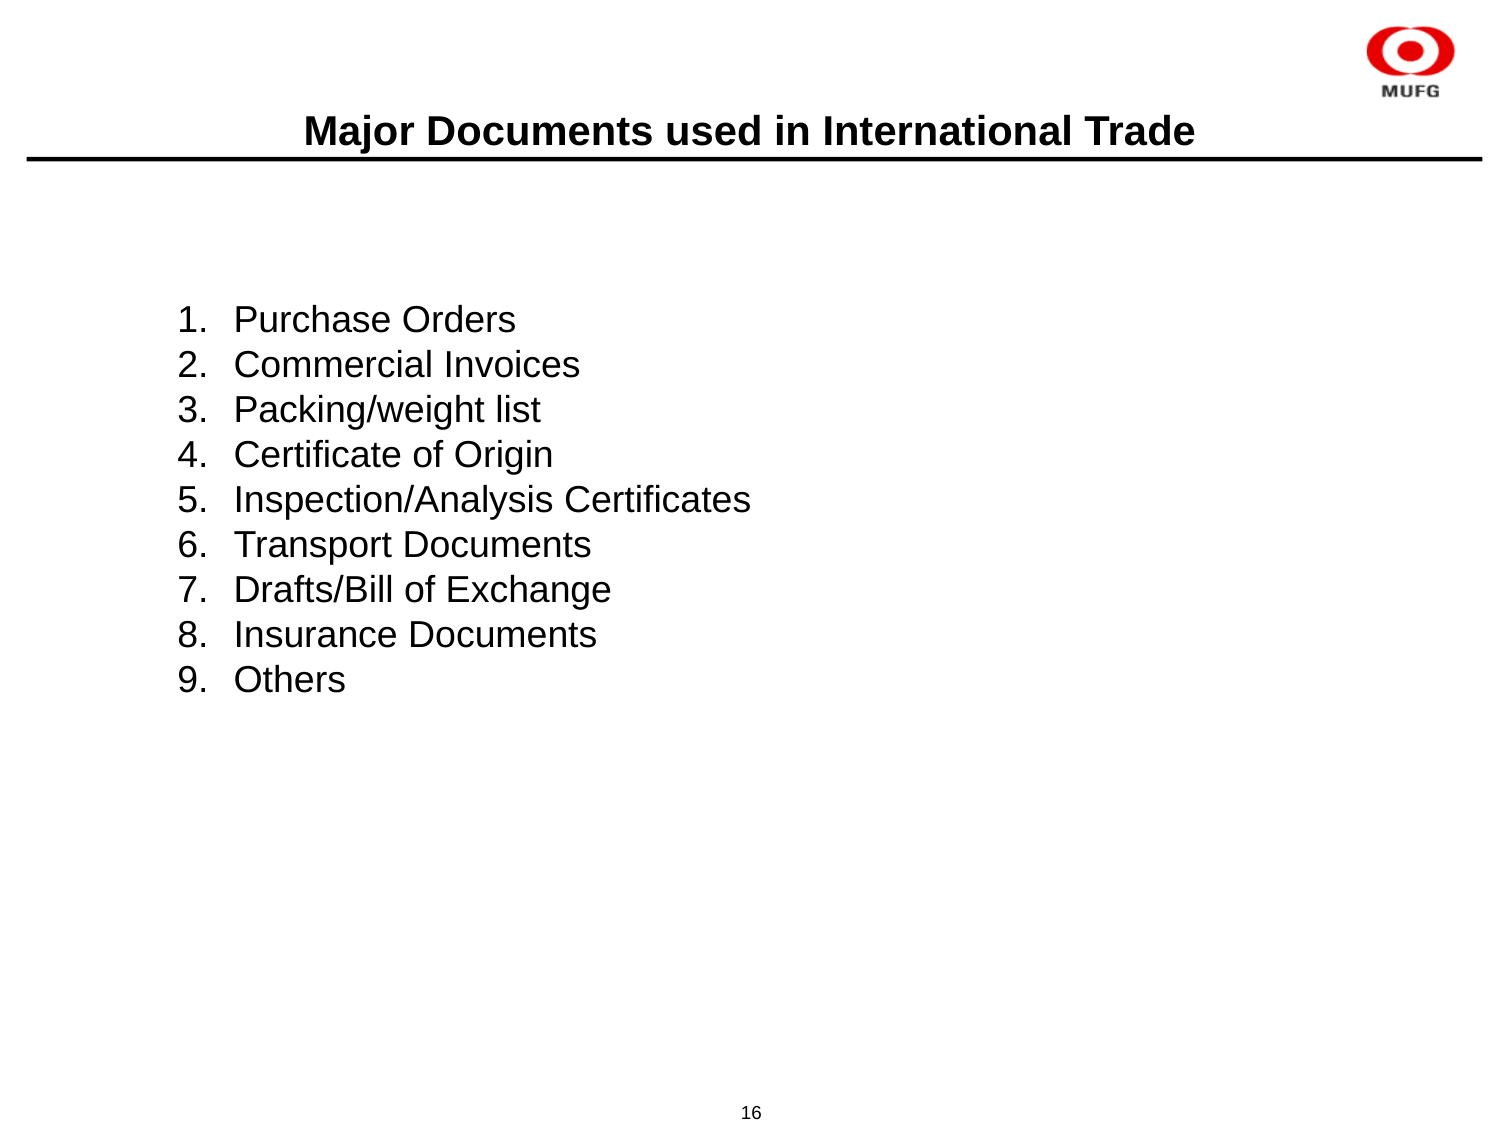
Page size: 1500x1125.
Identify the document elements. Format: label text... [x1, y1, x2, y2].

title Major Documents used in International Trade [112, 0, 1388, 154]
text_box Purchase Orders Commercial Invoices Packing/weight list Certificate of Origin Inspection/Analysis Certificates Transport Documents Drafts/Bill of Exchange Insurance Documents Others [162, 287, 1000, 753]
picture [1388, 17, 1466, 106]
slide_number 16 [714, 1085, 789, 1123]
